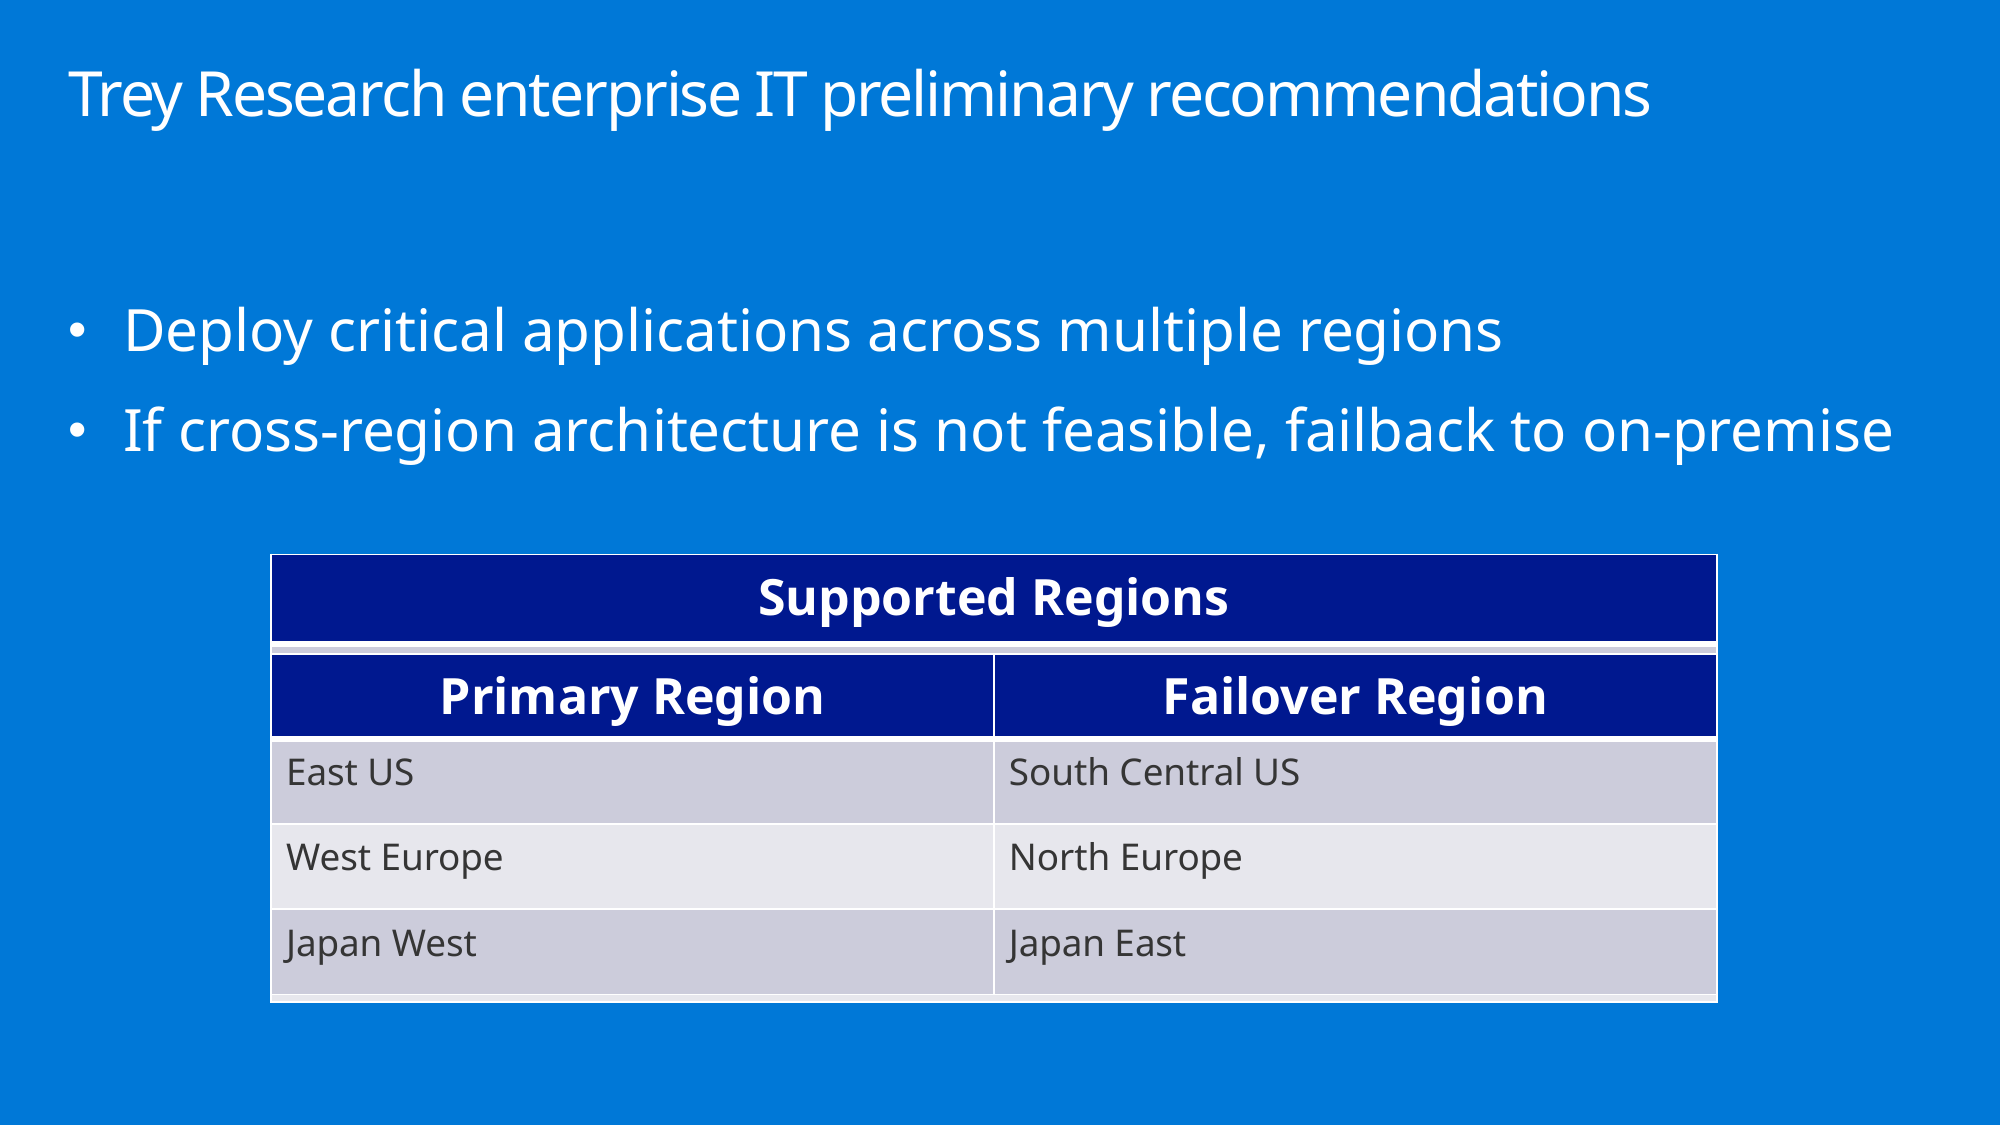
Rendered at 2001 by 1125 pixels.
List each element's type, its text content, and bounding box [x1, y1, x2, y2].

table_header Supported Regions [272, 555, 1716, 641]
table_cell Japan West [272, 910, 993, 994]
table_cell Japan East [995, 910, 1716, 994]
table_cell East US [272, 742, 993, 823]
table_cell South Central US [995, 742, 1716, 823]
table_header Failover Region [995, 655, 1716, 736]
table_cell North Europe [995, 825, 1716, 908]
title Trey Research enterprise IT preliminary recommendations [44, 47, 1957, 196]
table_cell West Europe [272, 825, 993, 908]
table_cell [272, 995, 1716, 1001]
list Deploy critical applications across multiple regions If cross-region architecture is not feasible, failback to on-premise [44, 286, 1920, 588]
table_cell [272, 647, 1716, 653]
table_header Primary Region [272, 655, 993, 736]
